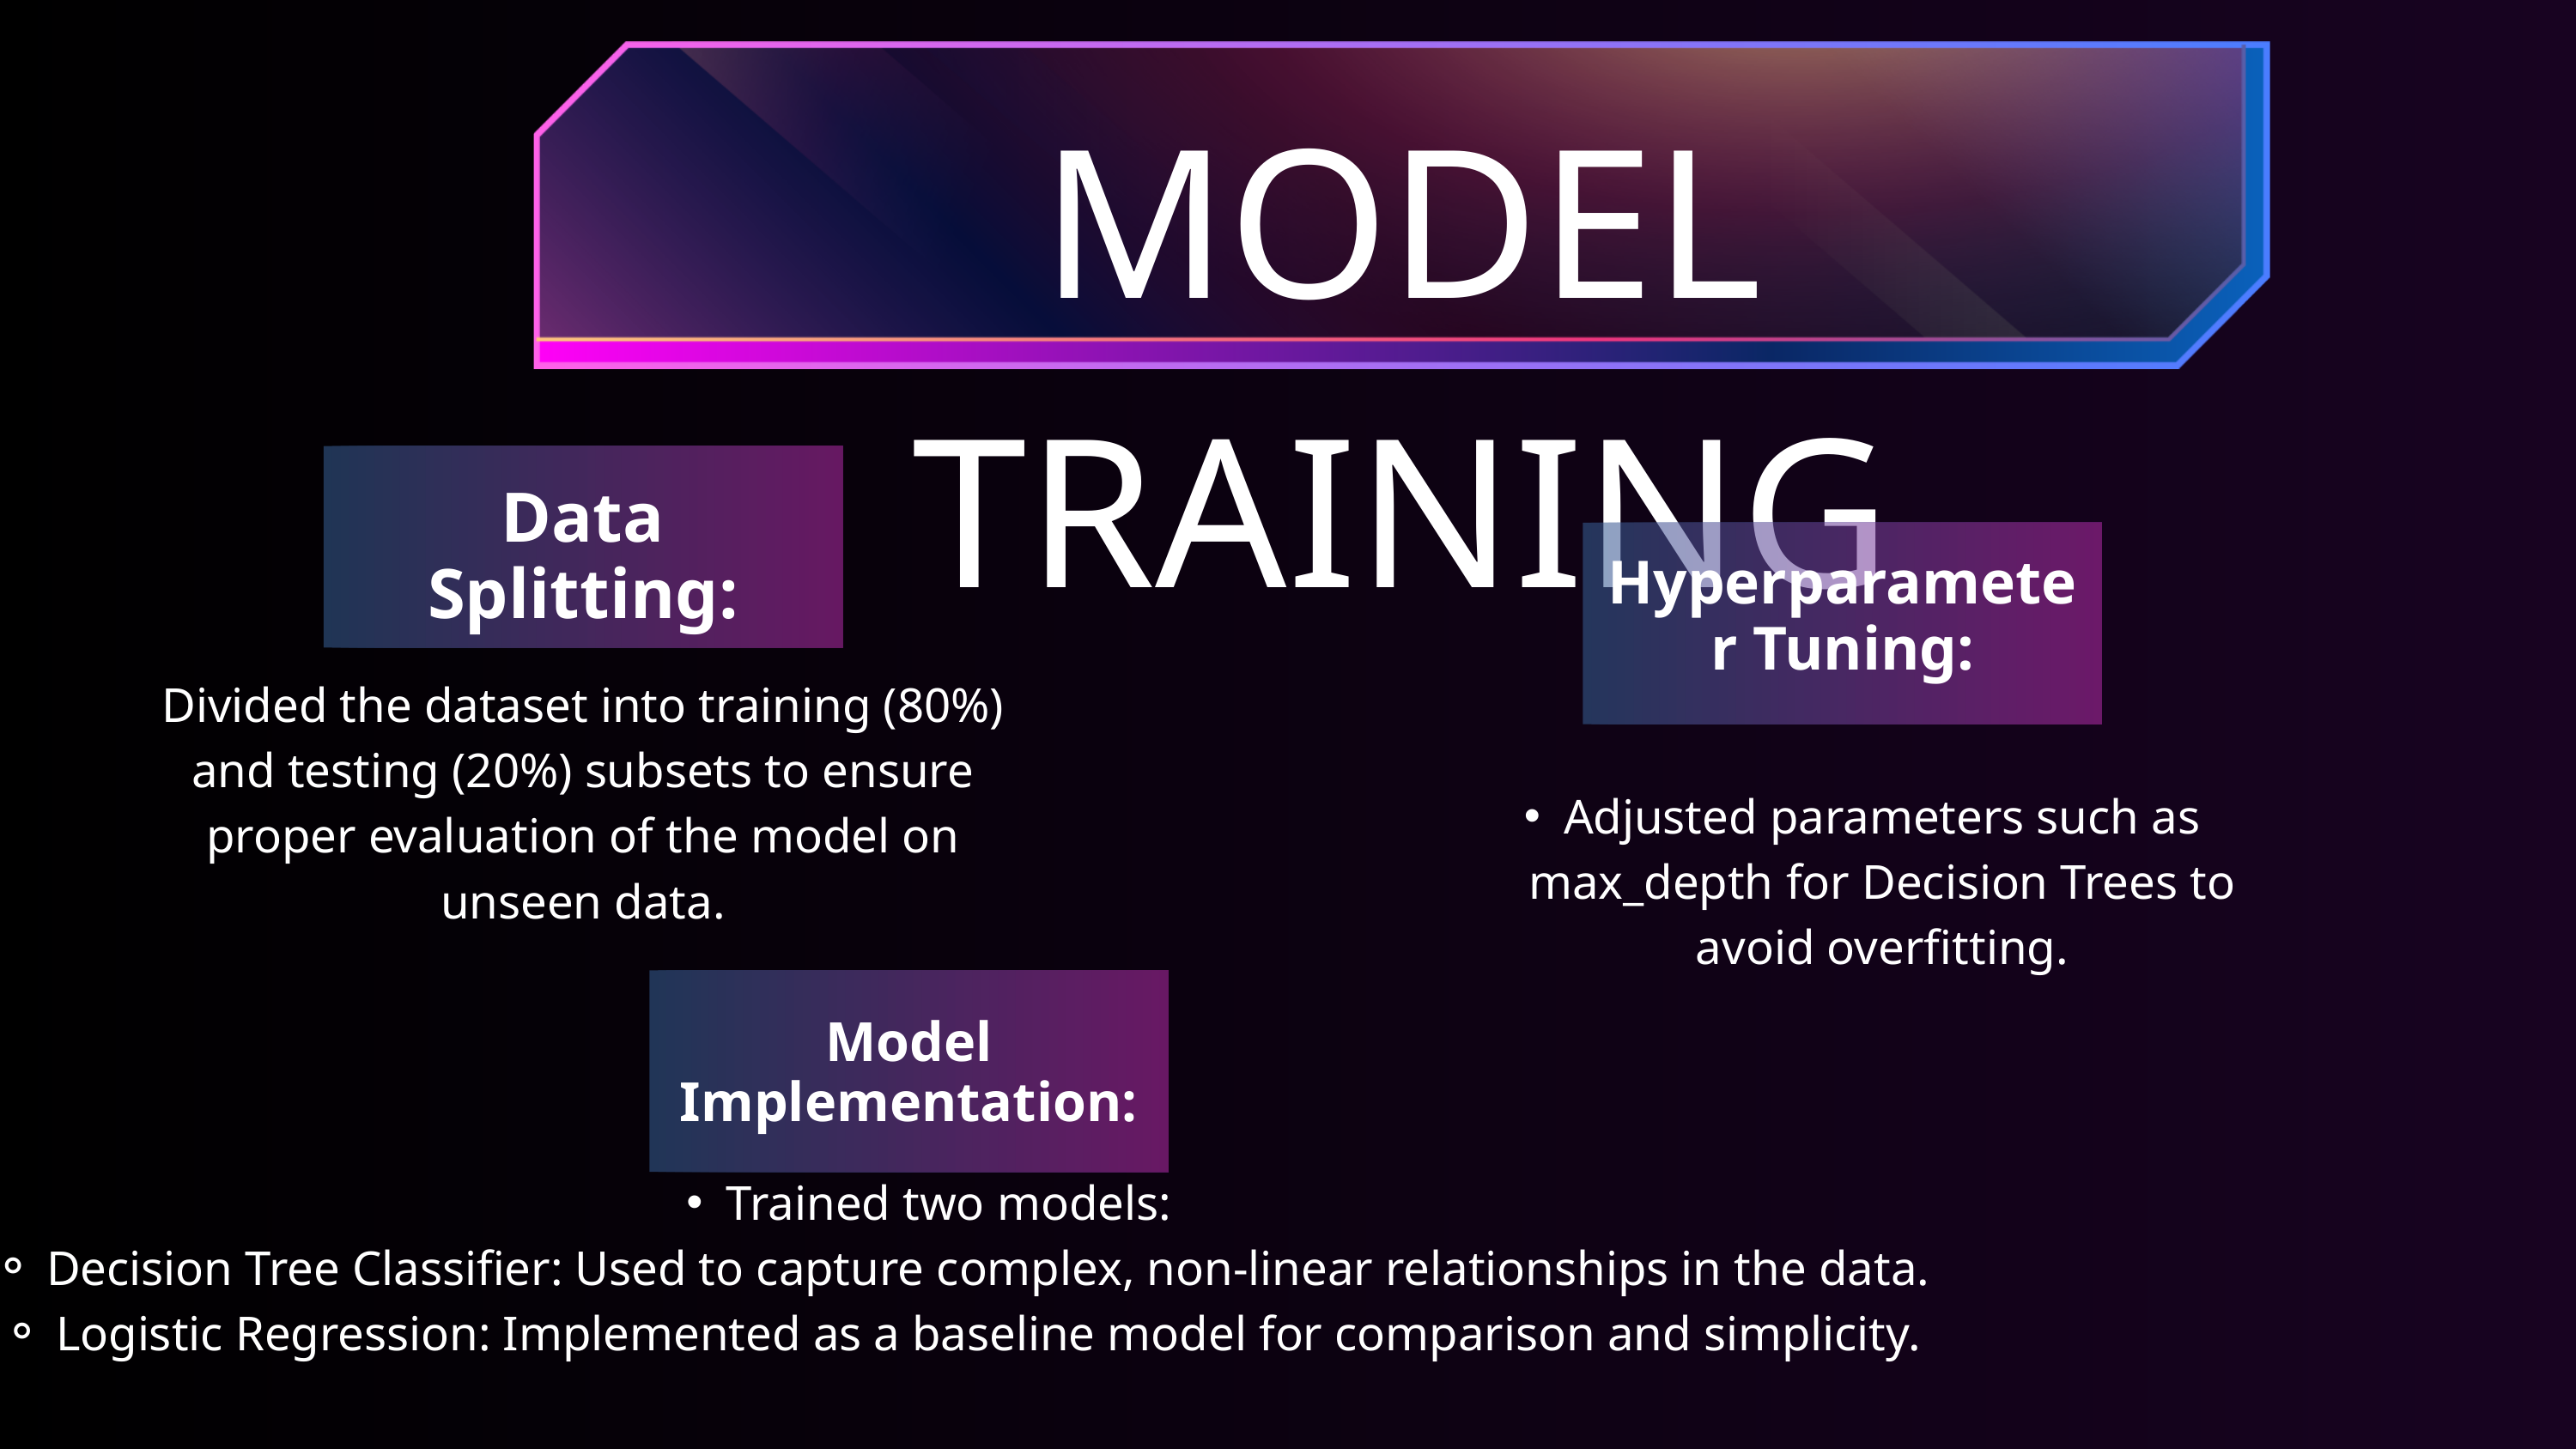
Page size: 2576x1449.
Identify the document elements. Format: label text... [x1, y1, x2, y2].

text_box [1583, 522, 2103, 724]
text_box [323, 446, 843, 648]
text_box Adjusted parameters such as max_depth for Decision Trees to avoid overfitting. [1405, 777, 2280, 1040]
text_box MODEL TRAINING [733, 51, 2071, 629]
text_box Trained two models: Decision Tree Classifier: Used to capture complex, non-linear relationships in the data. Logistic Regression: Implemented as a baseline model for comparison and simplicity. [0, 1163, 2030, 1449]
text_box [649, 969, 1170, 1173]
text_box Divided the dataset into training (80%) and testing (20%) subsets to ensure proper evaluation of the model on unseen data. [146, 665, 1020, 929]
text_box [533, 41, 2270, 370]
